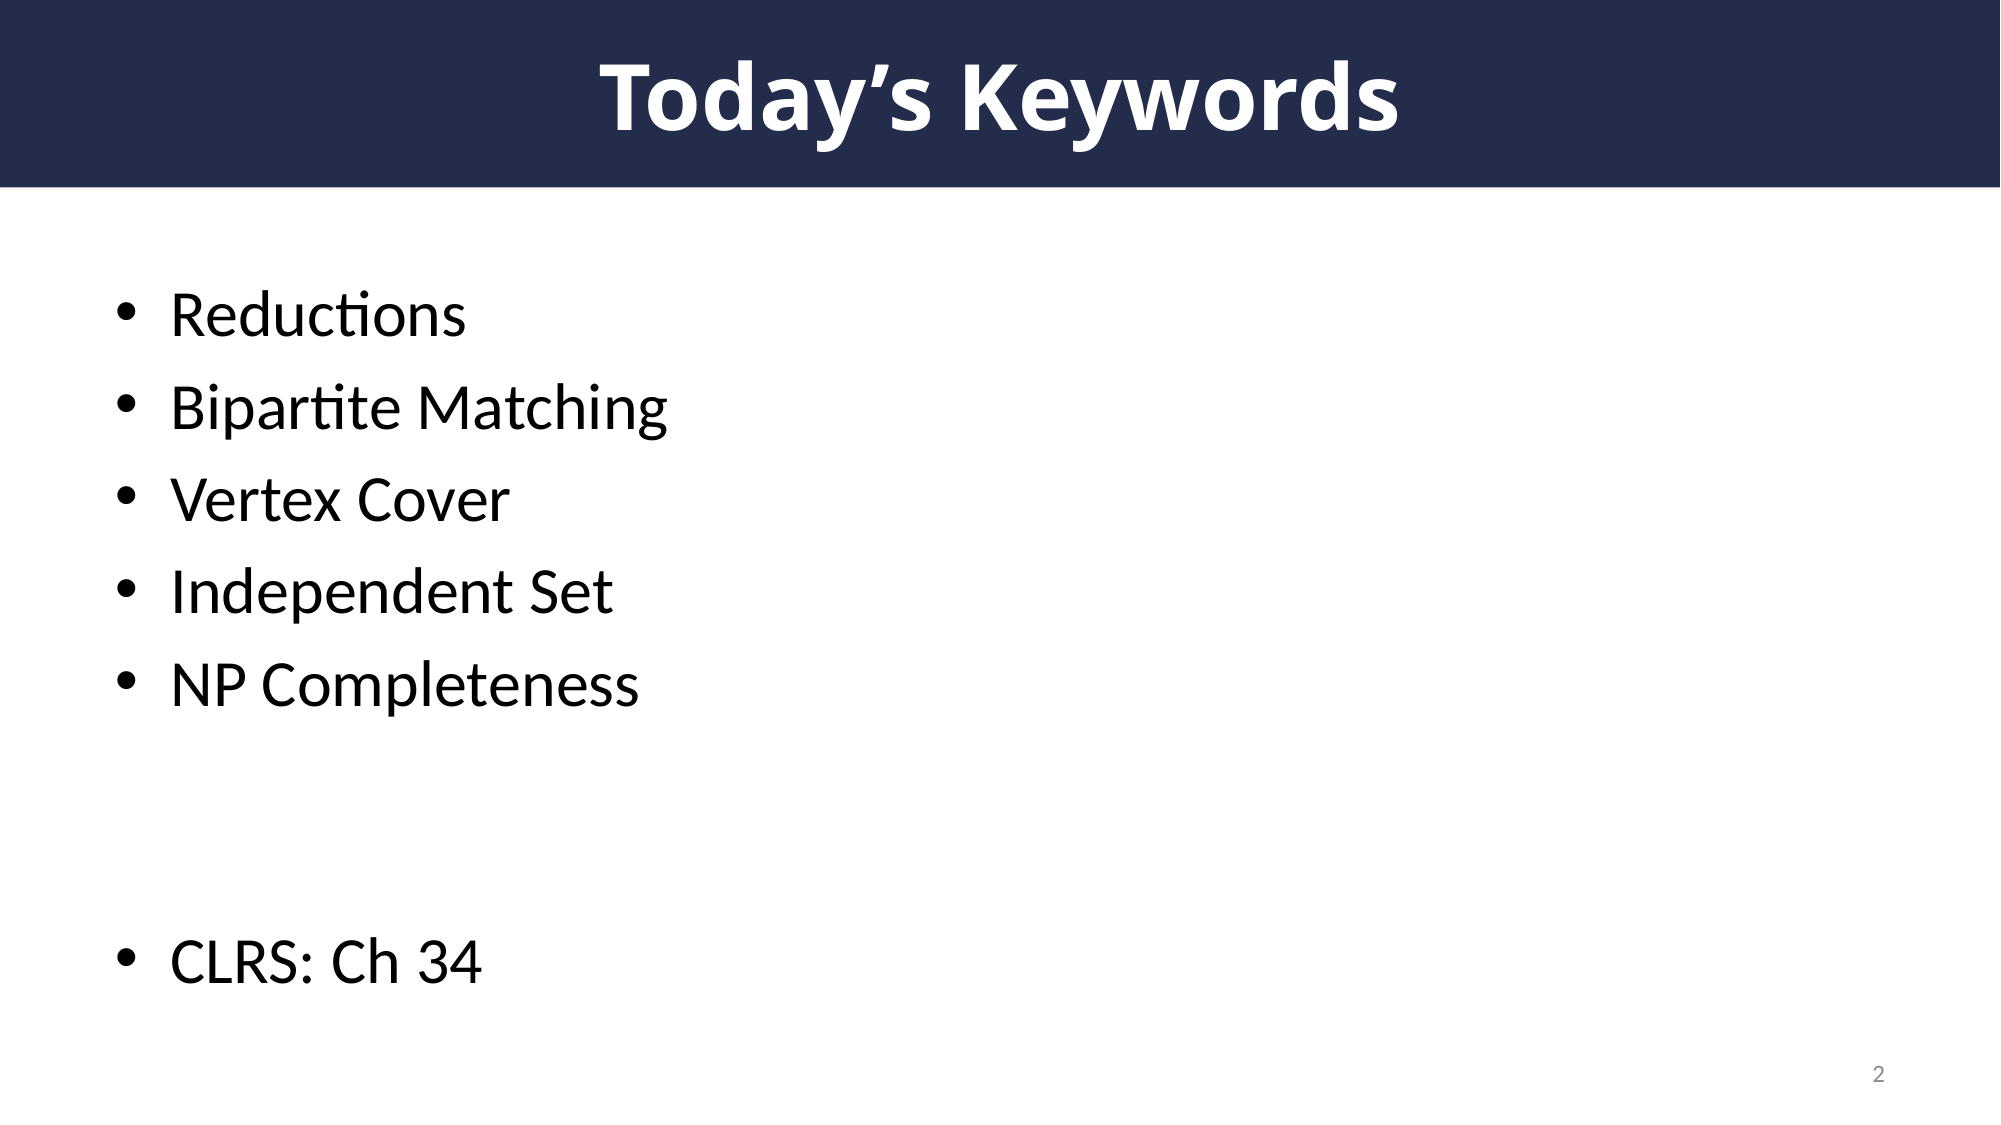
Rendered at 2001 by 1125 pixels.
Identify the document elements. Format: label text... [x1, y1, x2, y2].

title Today’s Keywords [99, 24, 1900, 163]
list Reductions Bipartite Matching Vertex Cover Independent Set NP Completeness CLRS: Ch 34 [99, 262, 1900, 1005]
slide_number 2 [1433, 1042, 1900, 1103]
